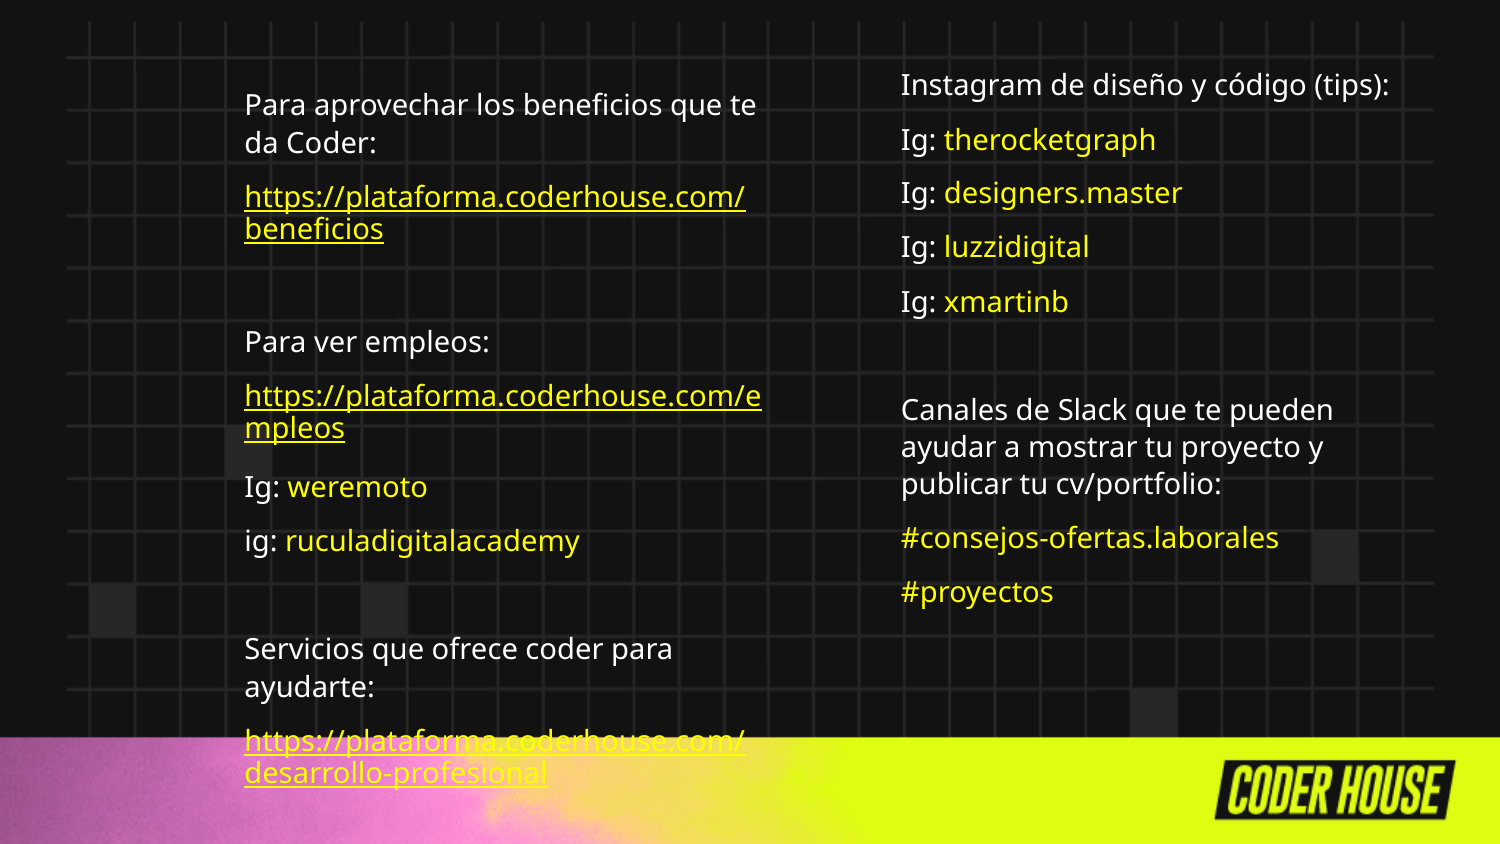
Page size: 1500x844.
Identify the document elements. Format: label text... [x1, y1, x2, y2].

text_box Instagram de diseño y código (tips): Ig: therocketgraph Ig: designers.master Ig: luzzidigital Ig: xmartinb Canales de Slack que te pueden ayudar a mostrar tu proyecto y publicar tu cv/portfolio: #consejos-ofertas.laborales #proyectos [885, 49, 1421, 624]
text_box Para aprovechar los beneficios que te da Coder: https://plataforma.coderhouse.com/beneficios Para ver empleos: https://plataforma.coderhouse.com/empleos Ig: weremoto ig: ruculadigitalacademy Servicios que ofrece coder para ayudarte: https://plataforma.coderhouse.com/desarrollo-profesional [229, 49, 778, 788]
picture [0, 0, 1500, 844]
